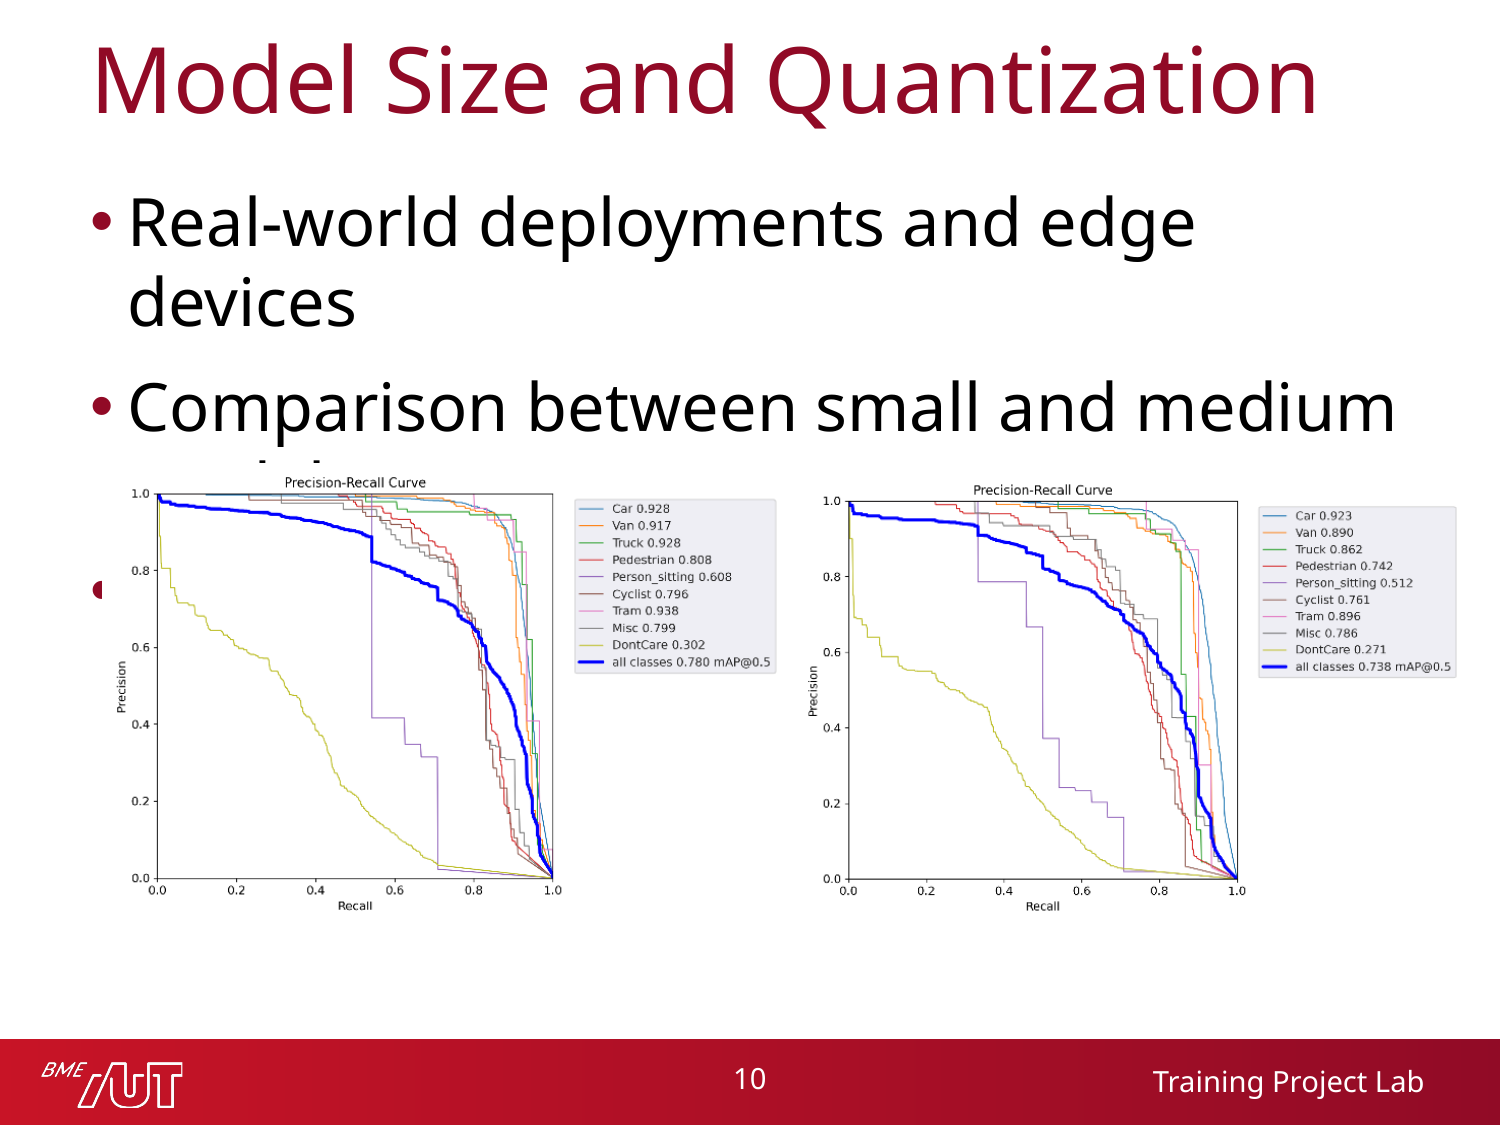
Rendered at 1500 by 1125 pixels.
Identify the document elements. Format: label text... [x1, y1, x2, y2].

list Real-world deployments and edge devices Comparison between small and medium model YOLOv5s YOLOv5m [75, 172, 1425, 1019]
slide_number 10 [705, 1054, 795, 1107]
footer Training Project Lab [812, 1054, 1425, 1107]
title Model Size and Quantization [75, 18, 1425, 149]
picture [101, 463, 1475, 926]
